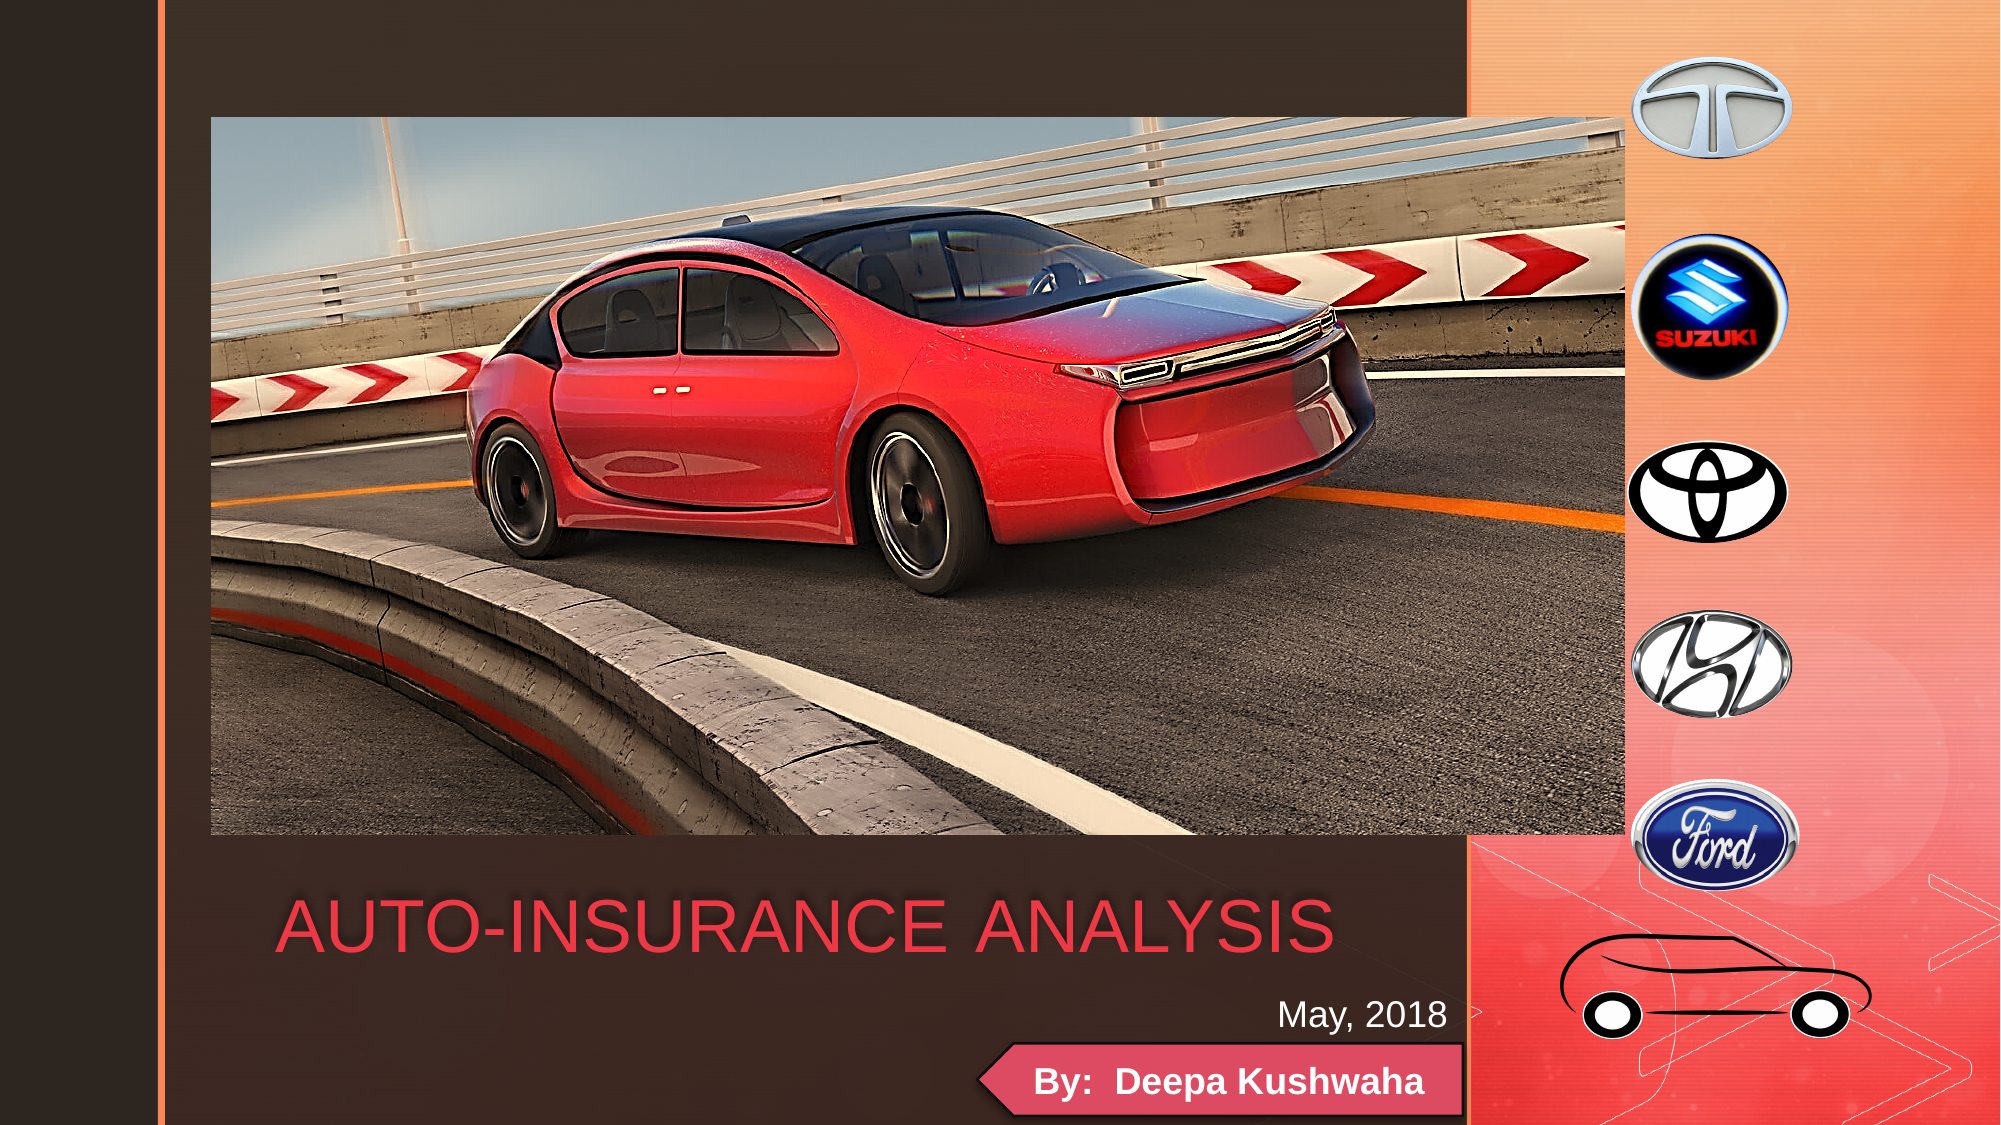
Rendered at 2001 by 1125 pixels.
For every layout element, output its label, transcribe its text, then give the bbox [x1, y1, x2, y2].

subtitle May, 2018 [1187, 942, 1463, 1041]
picture [211, 0, 2001, 1125]
title AUTO-INSURANCE ANALYSIS [211, 865, 1352, 1045]
text_box By: Deepa Kushwaha [976, 1041, 1465, 1118]
